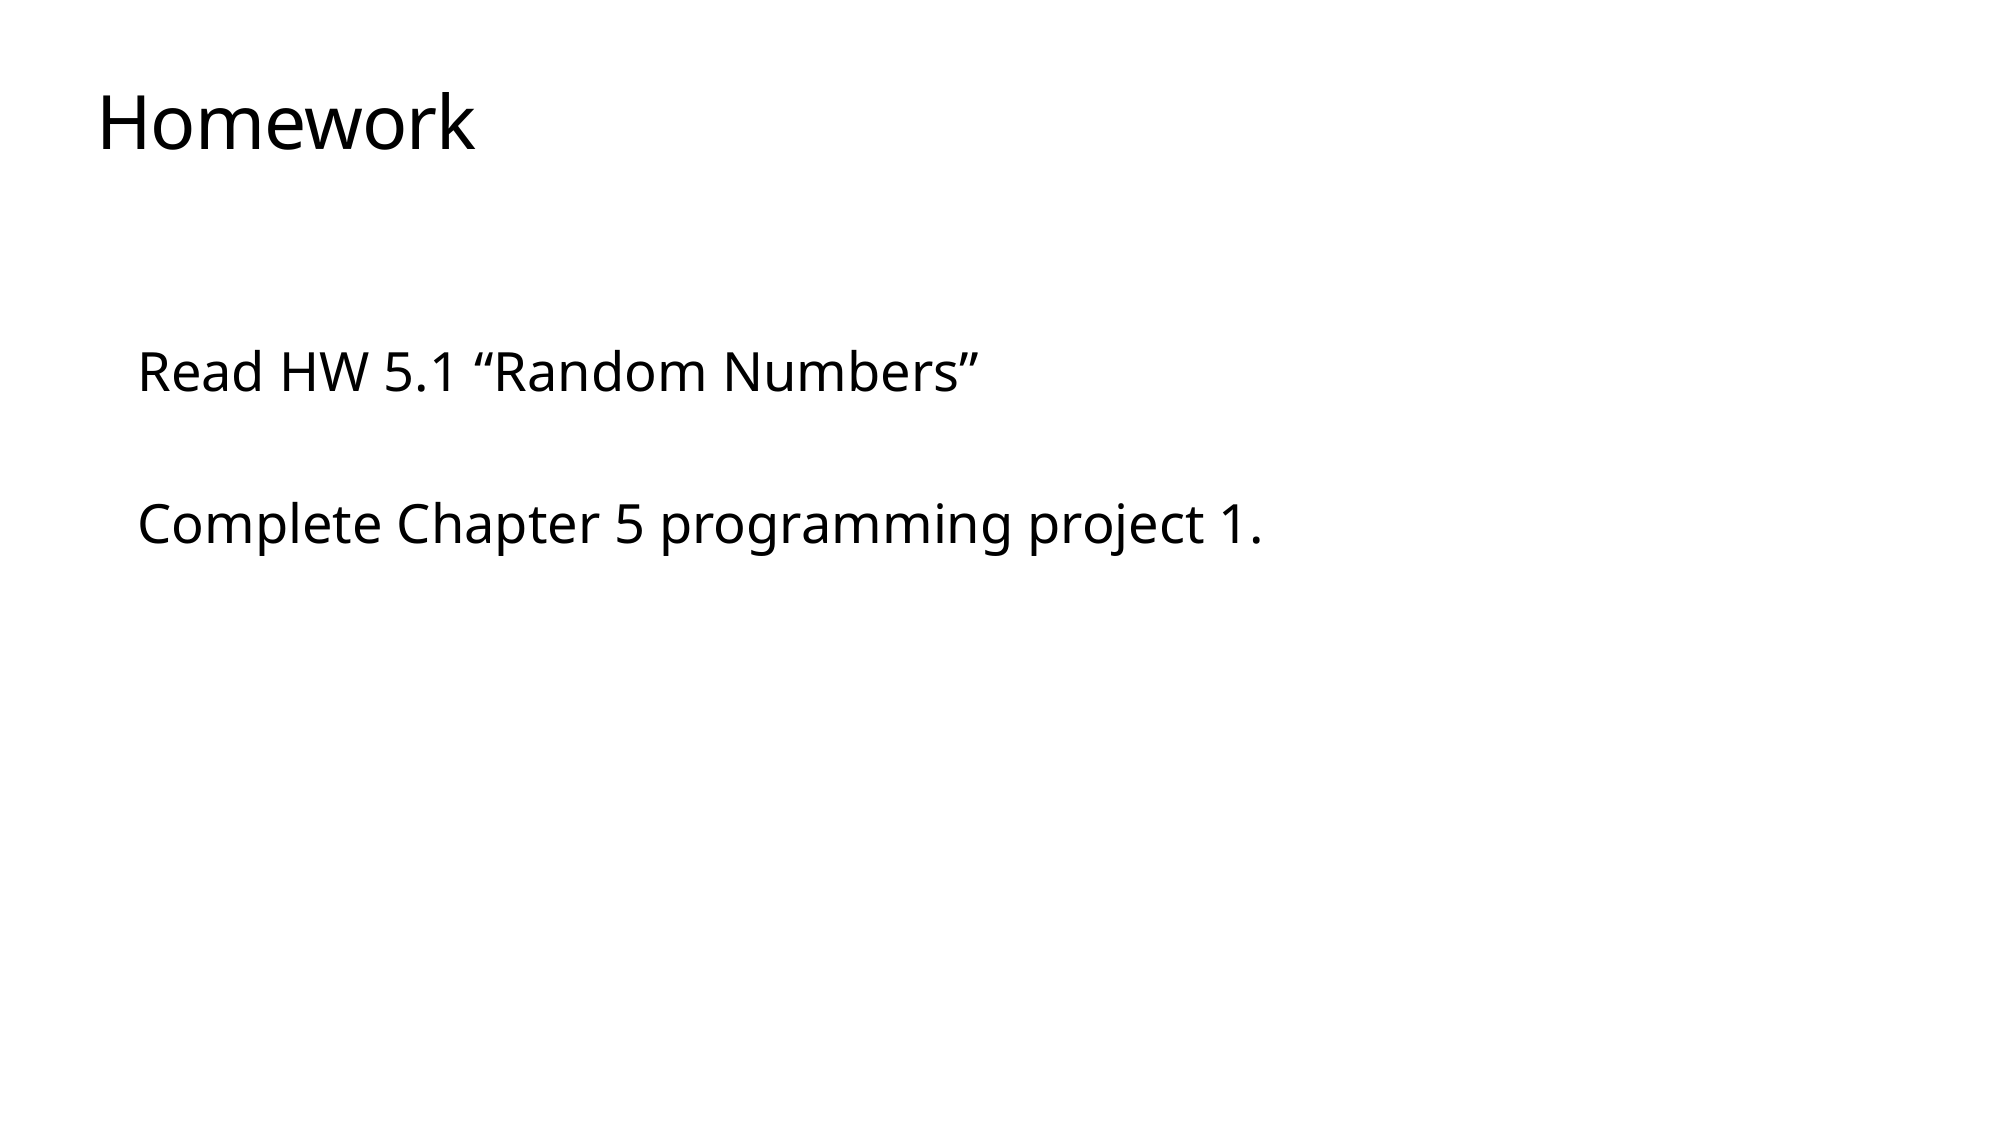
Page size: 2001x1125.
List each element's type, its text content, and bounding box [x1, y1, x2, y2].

title Homework [96, 75, 1904, 166]
list Read HW 5.1 “Random Numbers” Complete Chapter 5 programming project 1. [137, 337, 1888, 1014]
